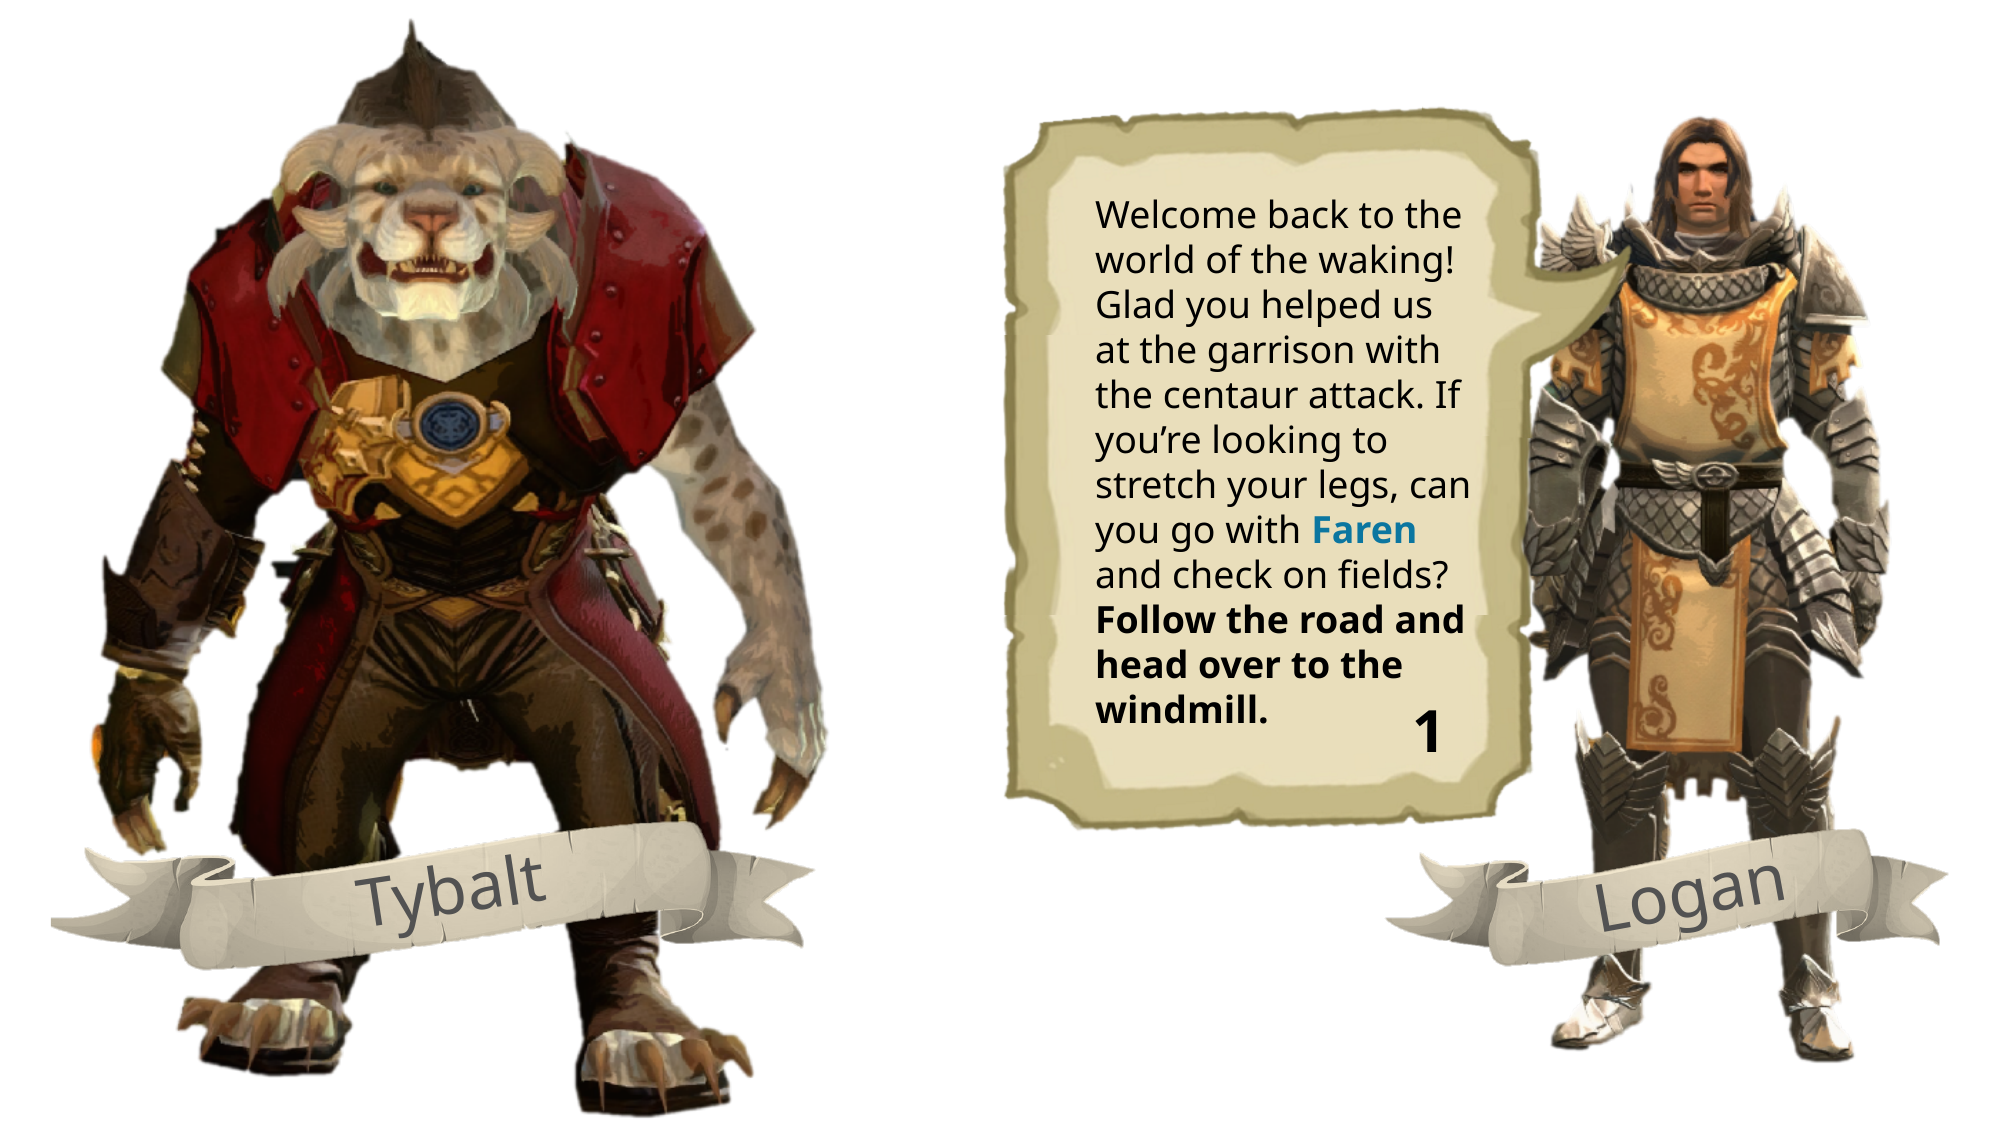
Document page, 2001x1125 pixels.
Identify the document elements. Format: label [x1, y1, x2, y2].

picture [0, 0, 902, 1125]
picture [976, 94, 1955, 1071]
